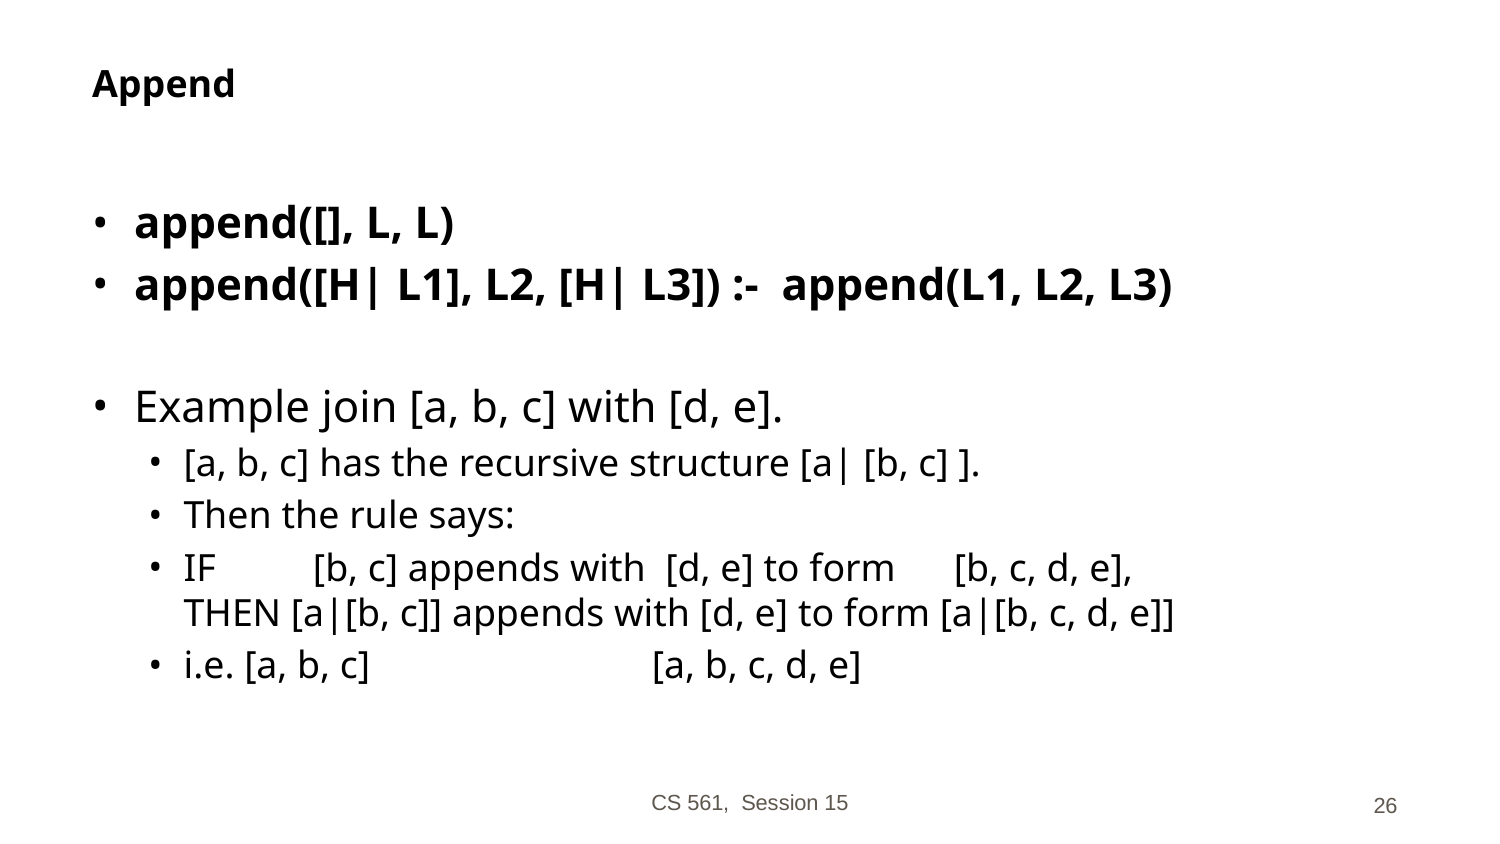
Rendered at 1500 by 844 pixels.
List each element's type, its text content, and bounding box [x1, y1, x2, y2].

list append([], L, L) append([H| L1], L2, [H| L3]) :- append(L1, L2, L3) Example join [a, b, c] with [d, e]. [a, b, c] has the recursive structure [a| [b, c] ]. Then the rule says: IF [b, c] appends with [d, e] to form [b, c, d, e], THEN [a|[b, c]] appends with [d, e] to form [a|[b, c, d, e]] i.e. [a, b, c] [a, b, c, d, e] [77, 187, 1290, 755]
title Append [77, 28, 1415, 113]
footer CS 561, Session 15 [512, 766, 988, 823]
slide_number ‹#› [1100, 768, 1413, 826]
